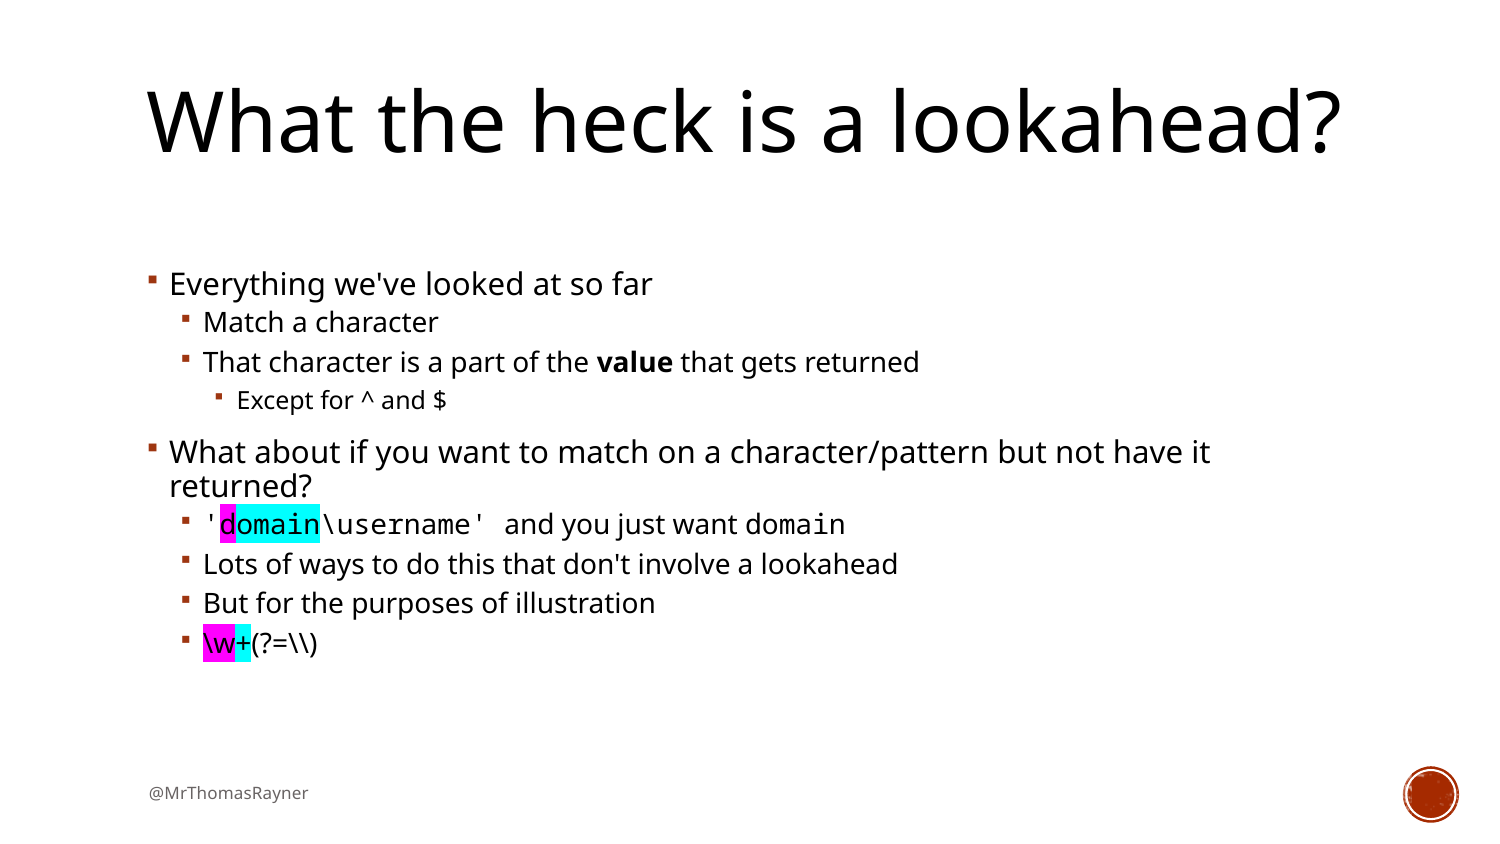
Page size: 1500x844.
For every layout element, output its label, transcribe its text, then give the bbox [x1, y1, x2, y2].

footer @MrThomasRayner [133, 771, 913, 817]
title What the heck is a lookahead? [131, 59, 1370, 192]
list Everything we've looked at so far Match a character That character is a part of the value that gets returned Except for ^ and $ What about if you want to match on a character/pattern but not have it returned? 'domain\username' and you just want domain Lots of ways to do this that don't involve a lookahead But for the purposes of illustration \w+(?=\\) [131, 261, 1370, 760]
